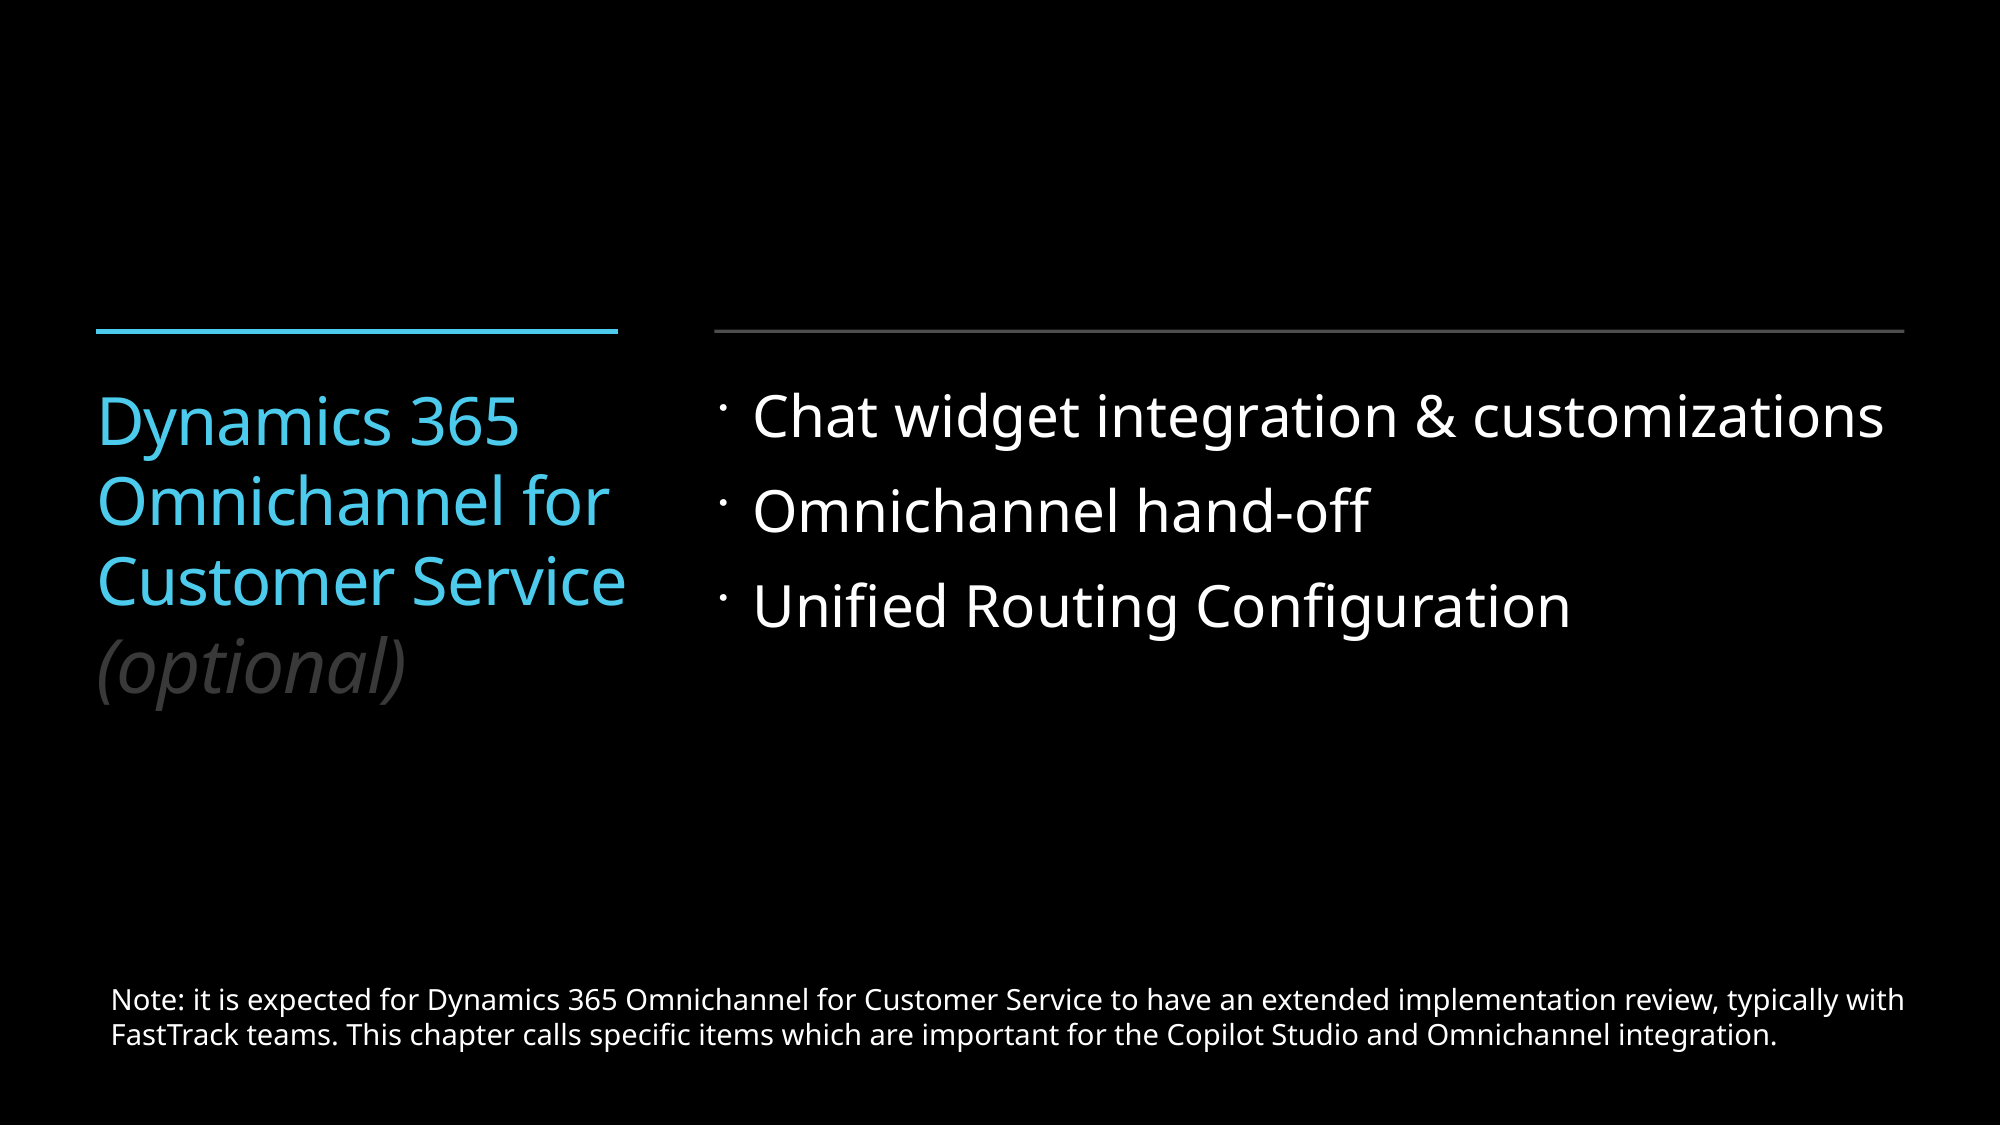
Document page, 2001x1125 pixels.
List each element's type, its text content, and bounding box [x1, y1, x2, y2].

list Chat widget integration & customizations Omnichannel hand-off Unified Routing Configuration [714, 378, 1905, 642]
text_box Note: it is expected for Dynamics 365 Omnichannel for Customer Service to have an extended implementation review, typically with FastTrack teams. This chapter calls specific items which are important for the Copilot Studio and Omnichannel integration. [95, 974, 1929, 1059]
title Dynamics 365 Omnichannel for Customer Service (optional) [96, 378, 665, 839]
